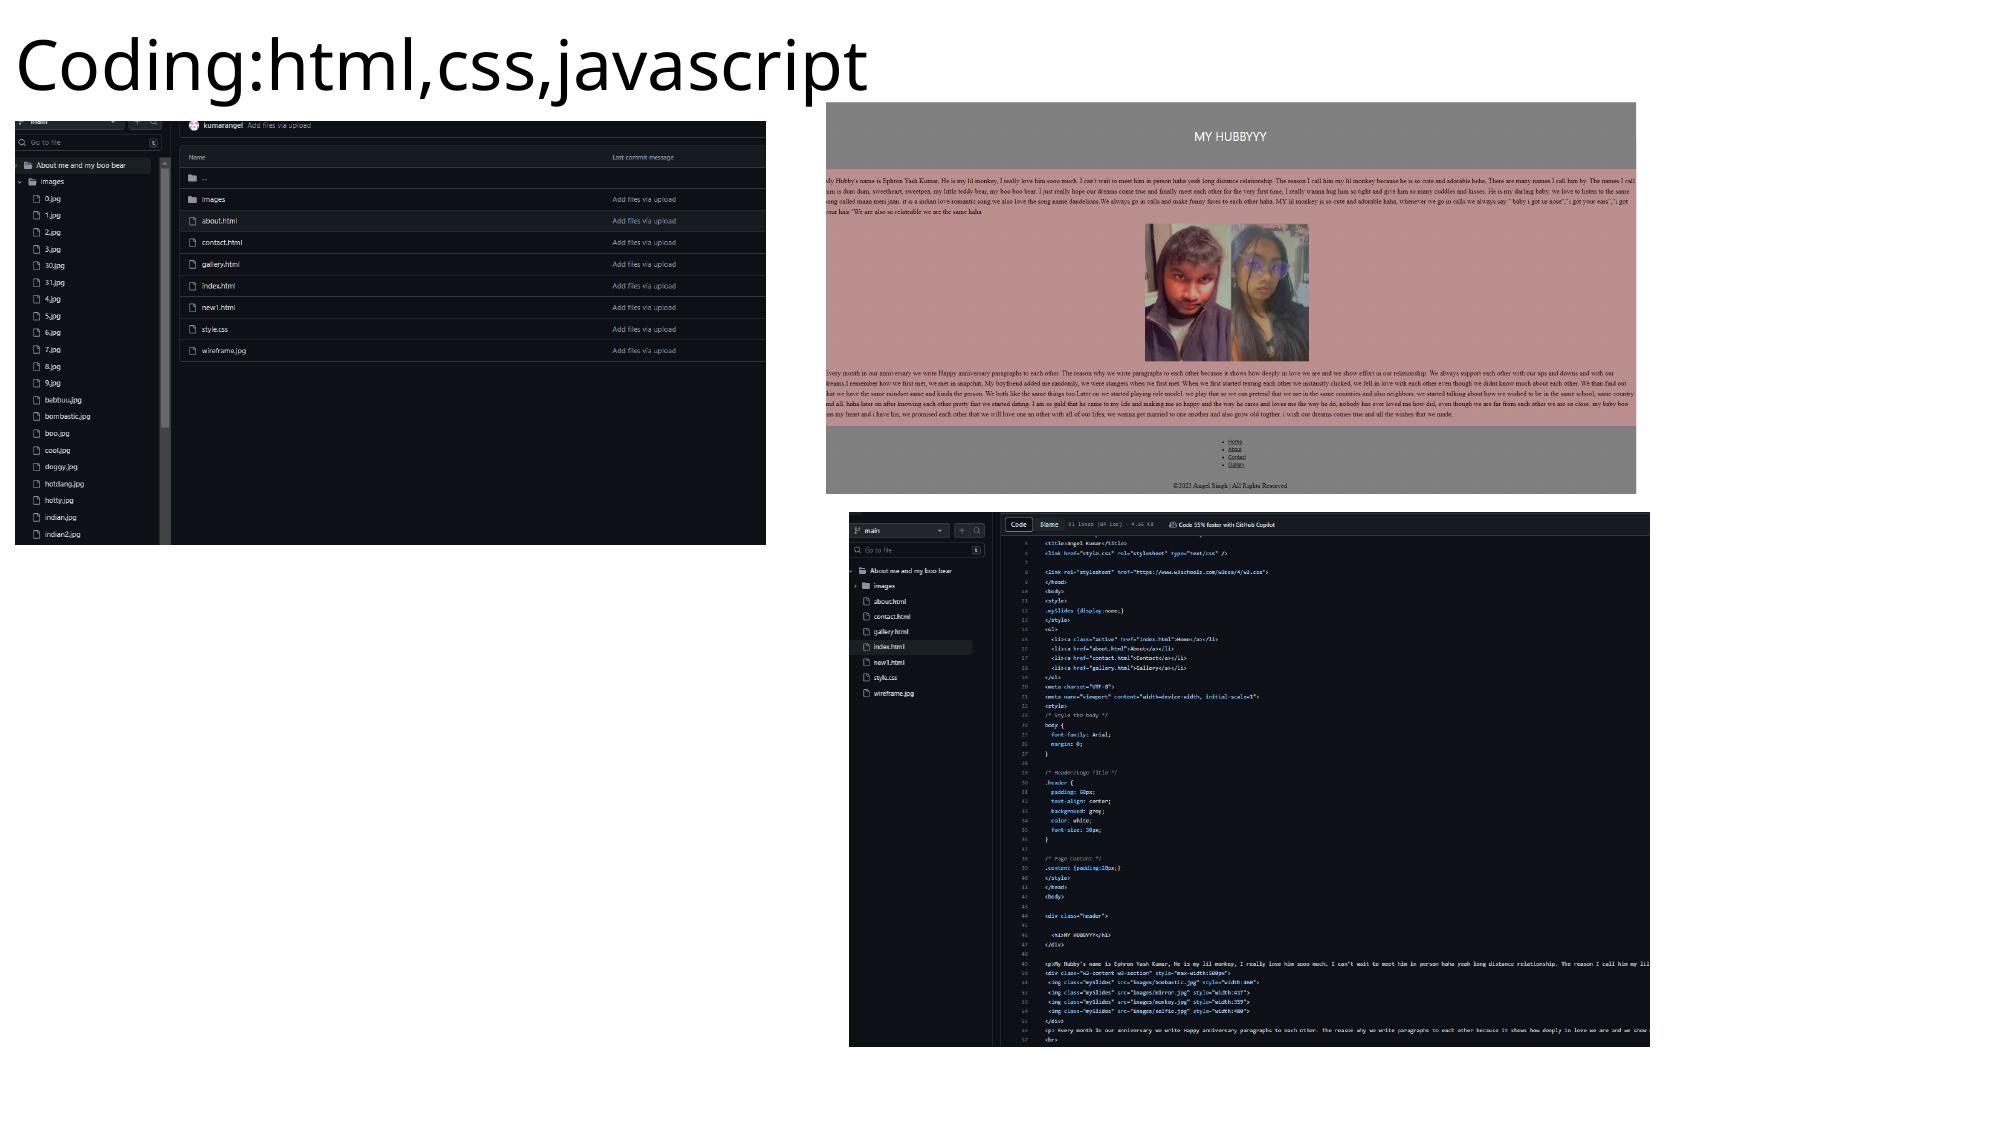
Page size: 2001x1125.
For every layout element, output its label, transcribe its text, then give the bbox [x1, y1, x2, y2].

title Coding:html,css,javascript [0, 13, 896, 122]
picture [15, 121, 766, 545]
picture [849, 512, 1650, 1047]
picture [826, 102, 1637, 494]
